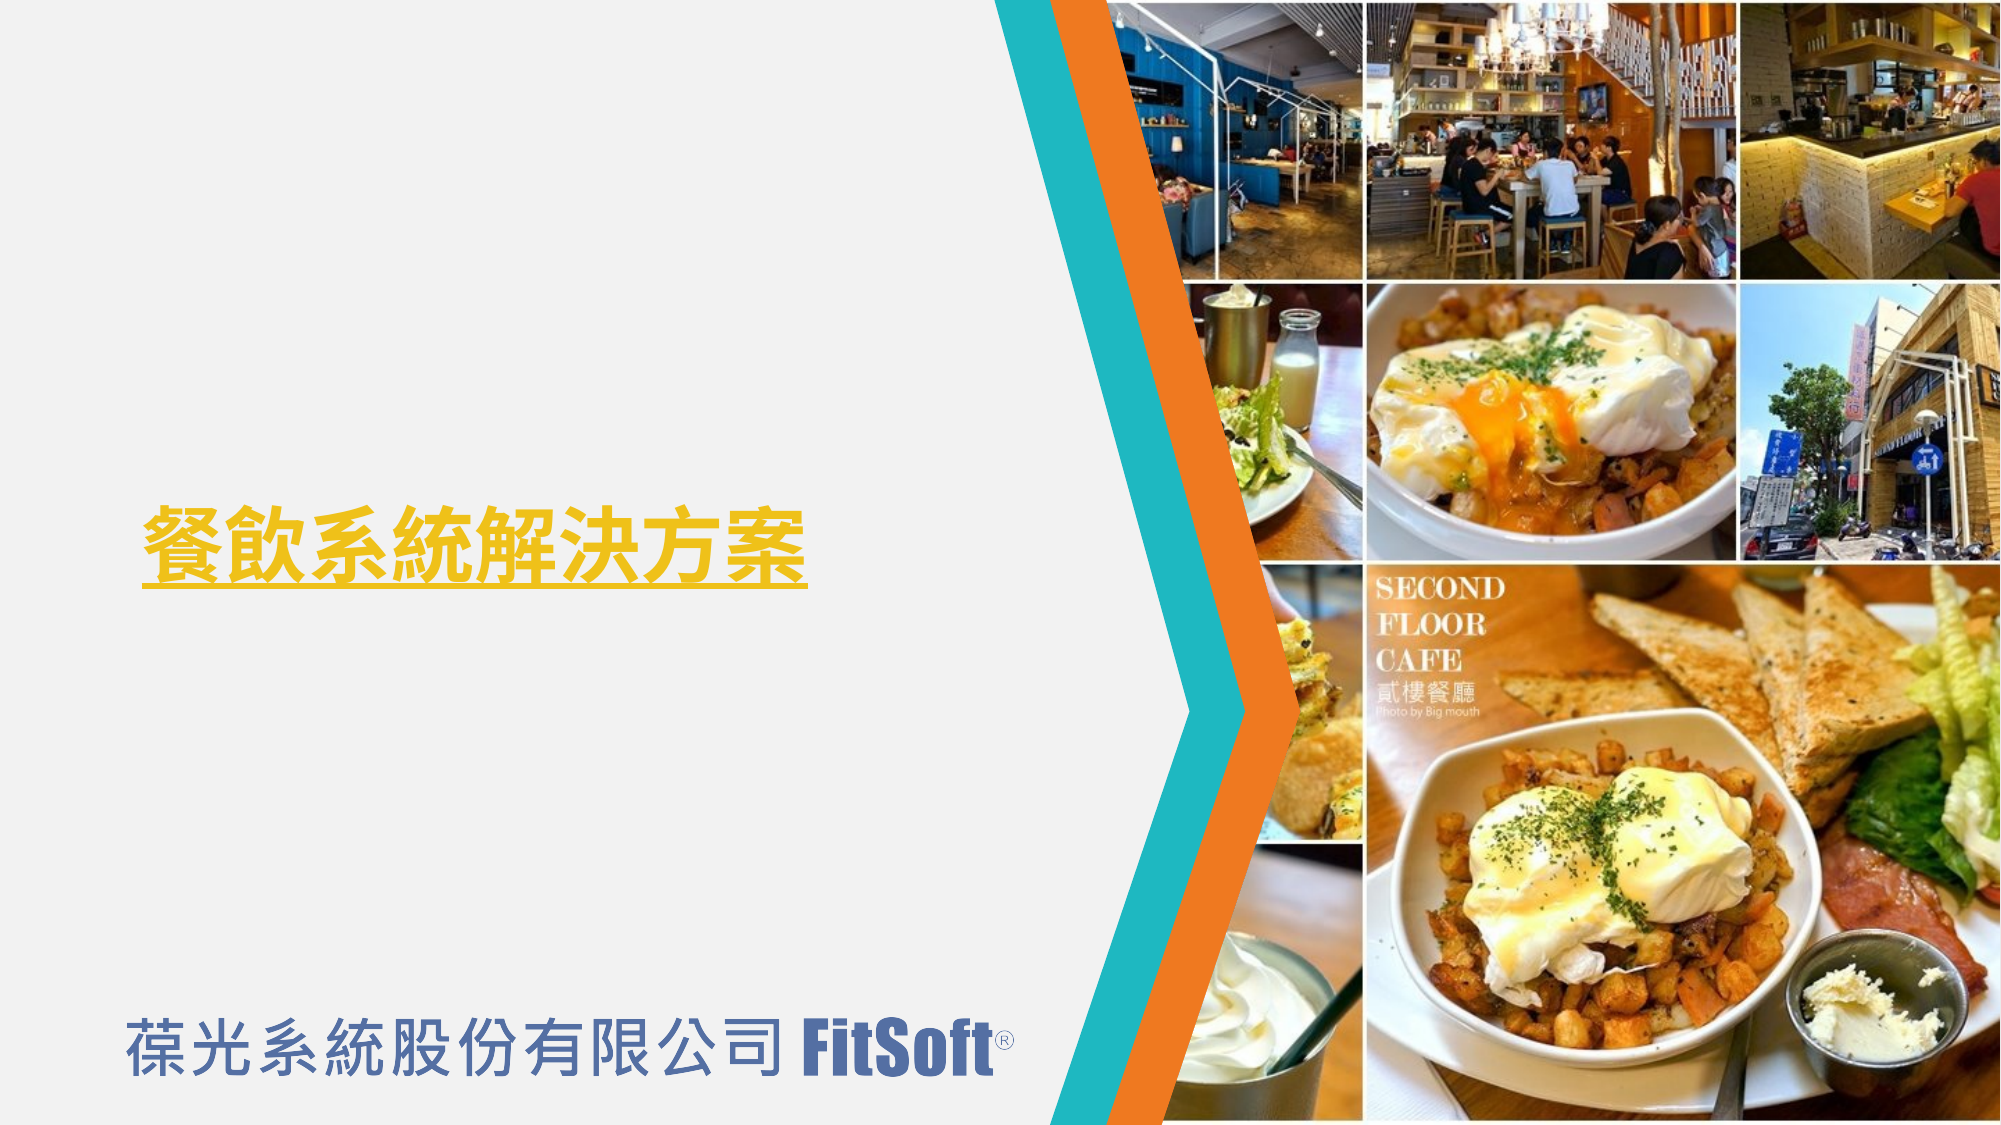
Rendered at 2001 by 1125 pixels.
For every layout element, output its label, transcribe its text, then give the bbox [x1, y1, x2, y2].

picture [1106, 0, 2000, 1125]
picture [126, 1017, 1014, 1077]
title 餐飲系統解決方案 [126, 300, 995, 610]
